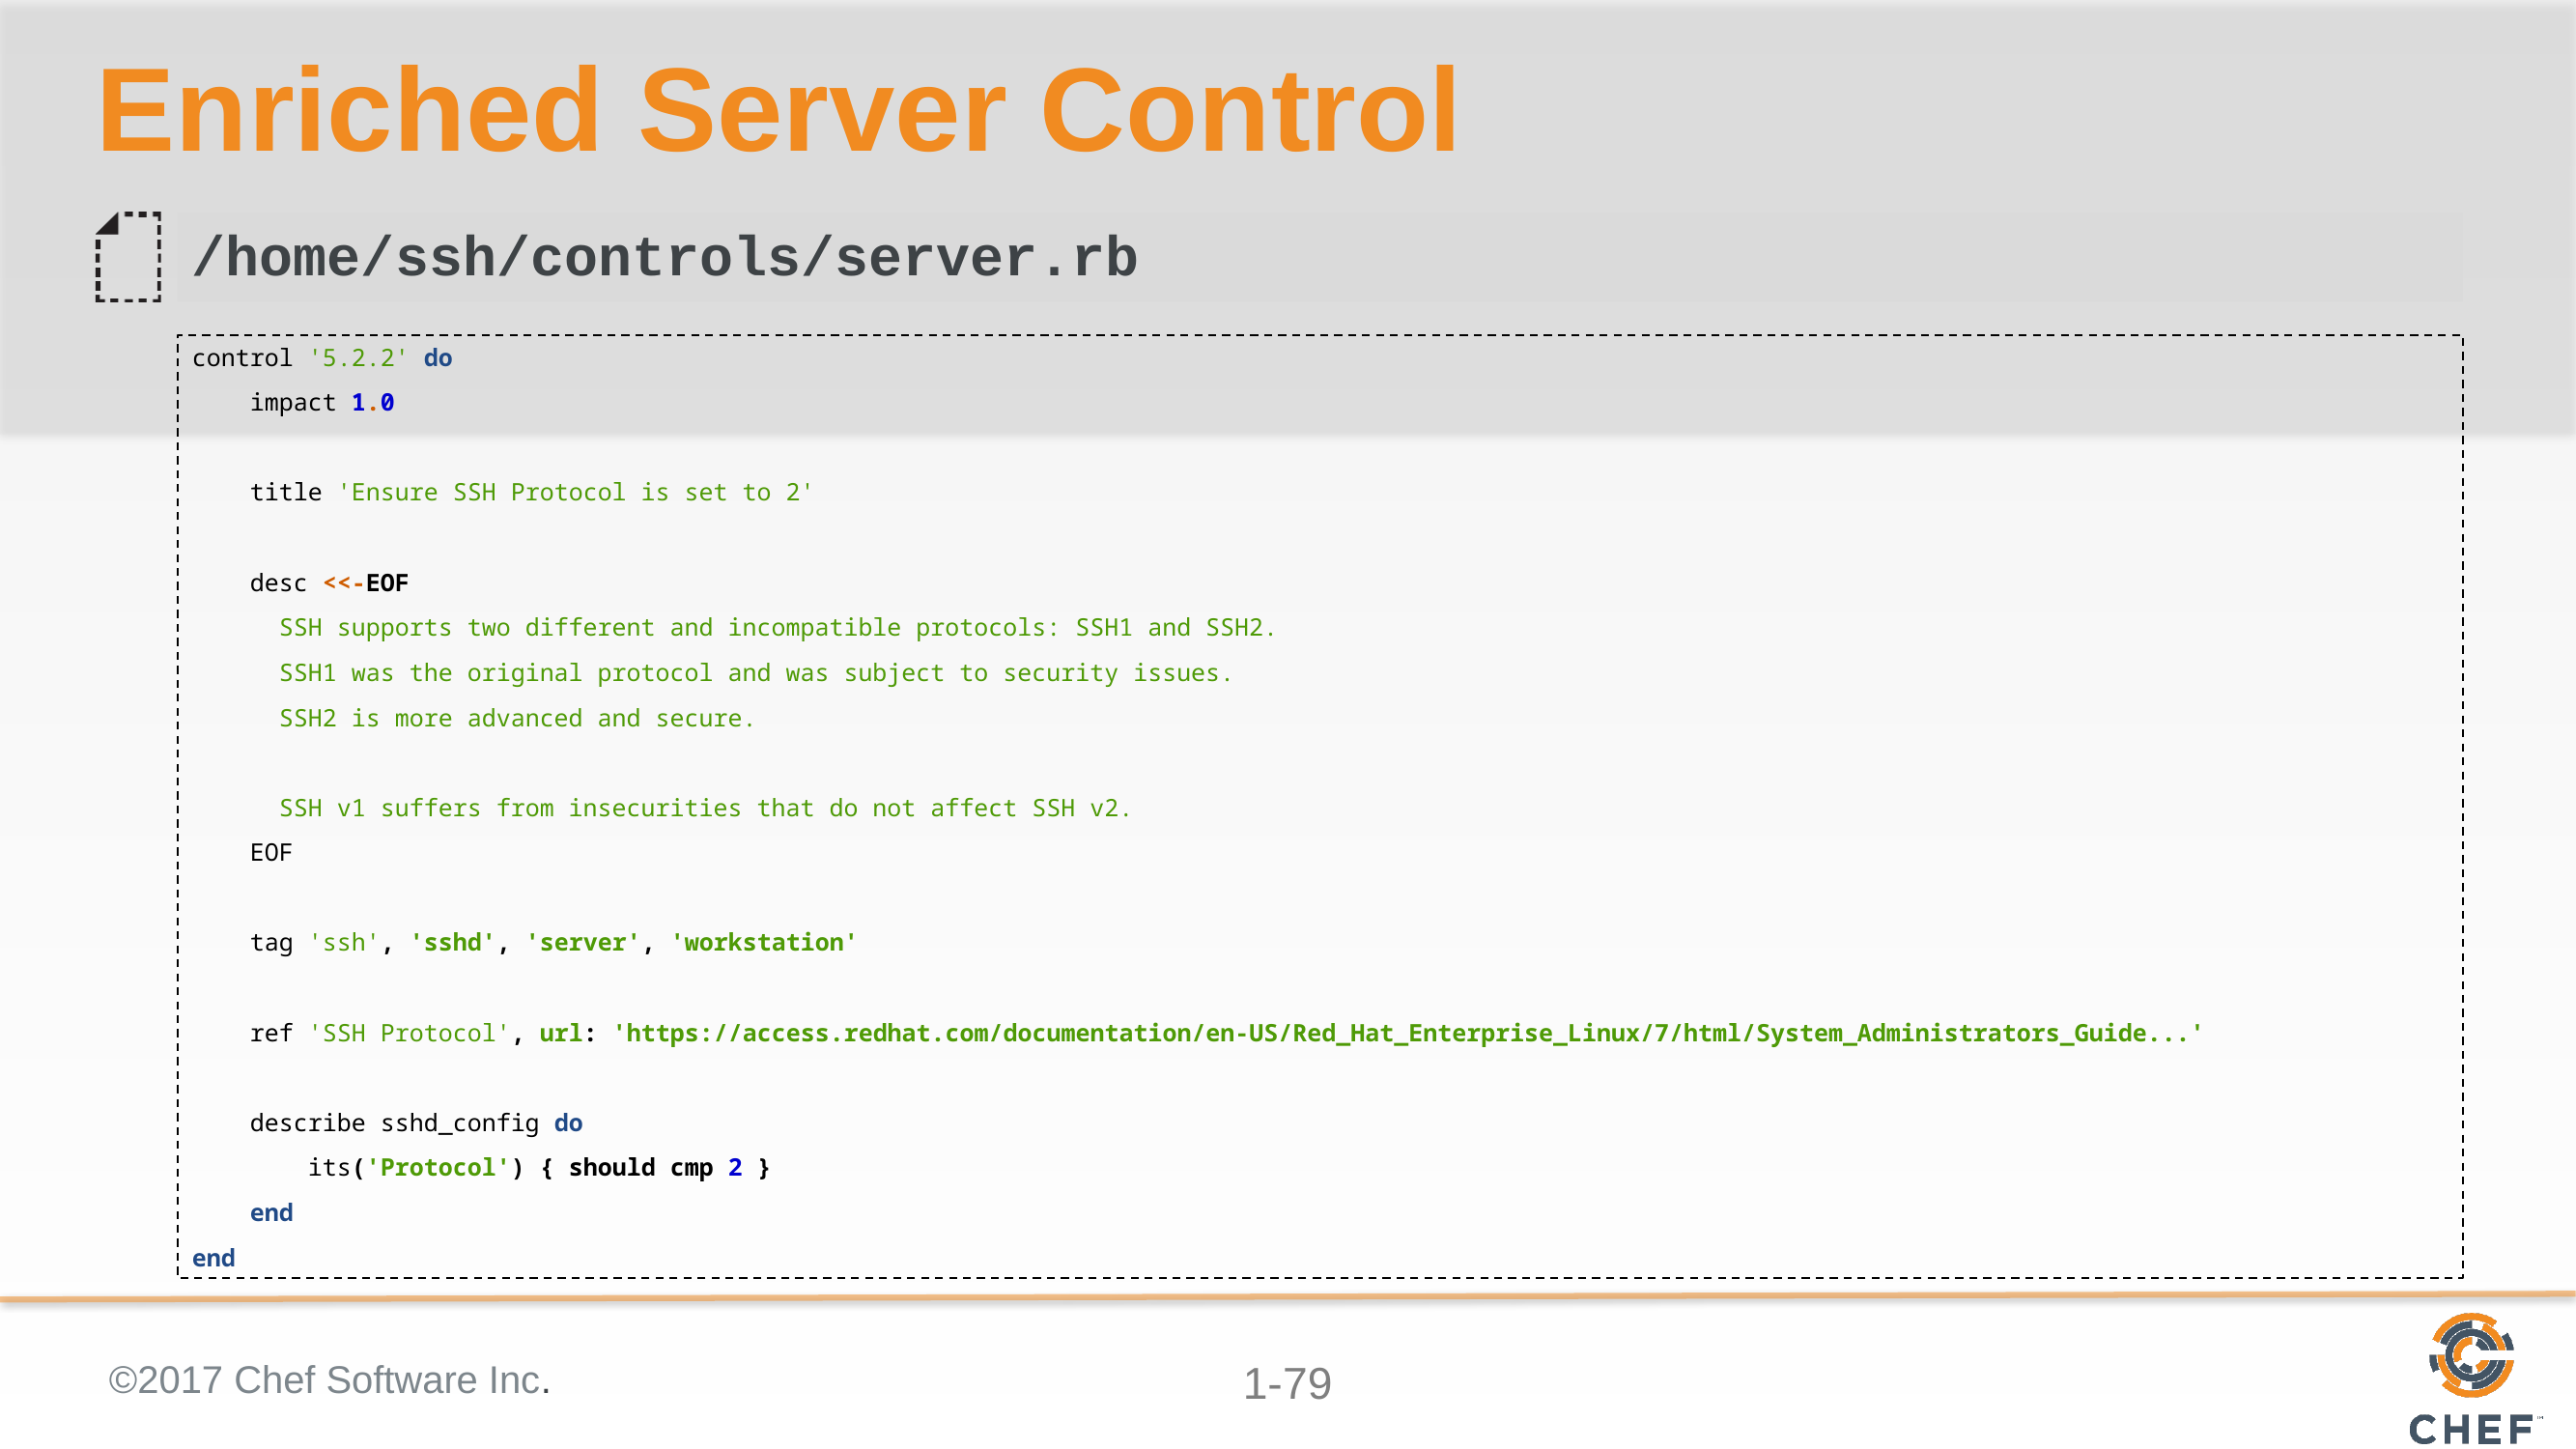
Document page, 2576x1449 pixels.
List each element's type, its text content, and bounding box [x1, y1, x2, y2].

picture [2399, 1297, 2551, 1449]
title Enriched Server Control [96, 48, 2463, 180]
list /home/ssh/controls/server.rb [177, 212, 2463, 302]
list control '5.2.2' do impact 1.0 title 'Ensure SSH Protocol is set to 2' desc <<-EOF SSH supports two different and incompatible protocols: SSH1 and SSH2. SSH1 was the original protocol and was subject to security issues. SSH2 is more advanced and secure. SSH v1 suffers from insecurities that do not affect SSH v2. EOF tag 'ssh', 'sshd', 'server', 'workstation' ref 'SSH Protocol', url: 'https://access.redhat.com/documentation/en-US/Red_Hat_Enterprise_Linux/7/html/System_Administrators_Guide...' describe sshd_config do its('Protocol') { should cmp 2 } end end [177, 334, 2464, 1279]
